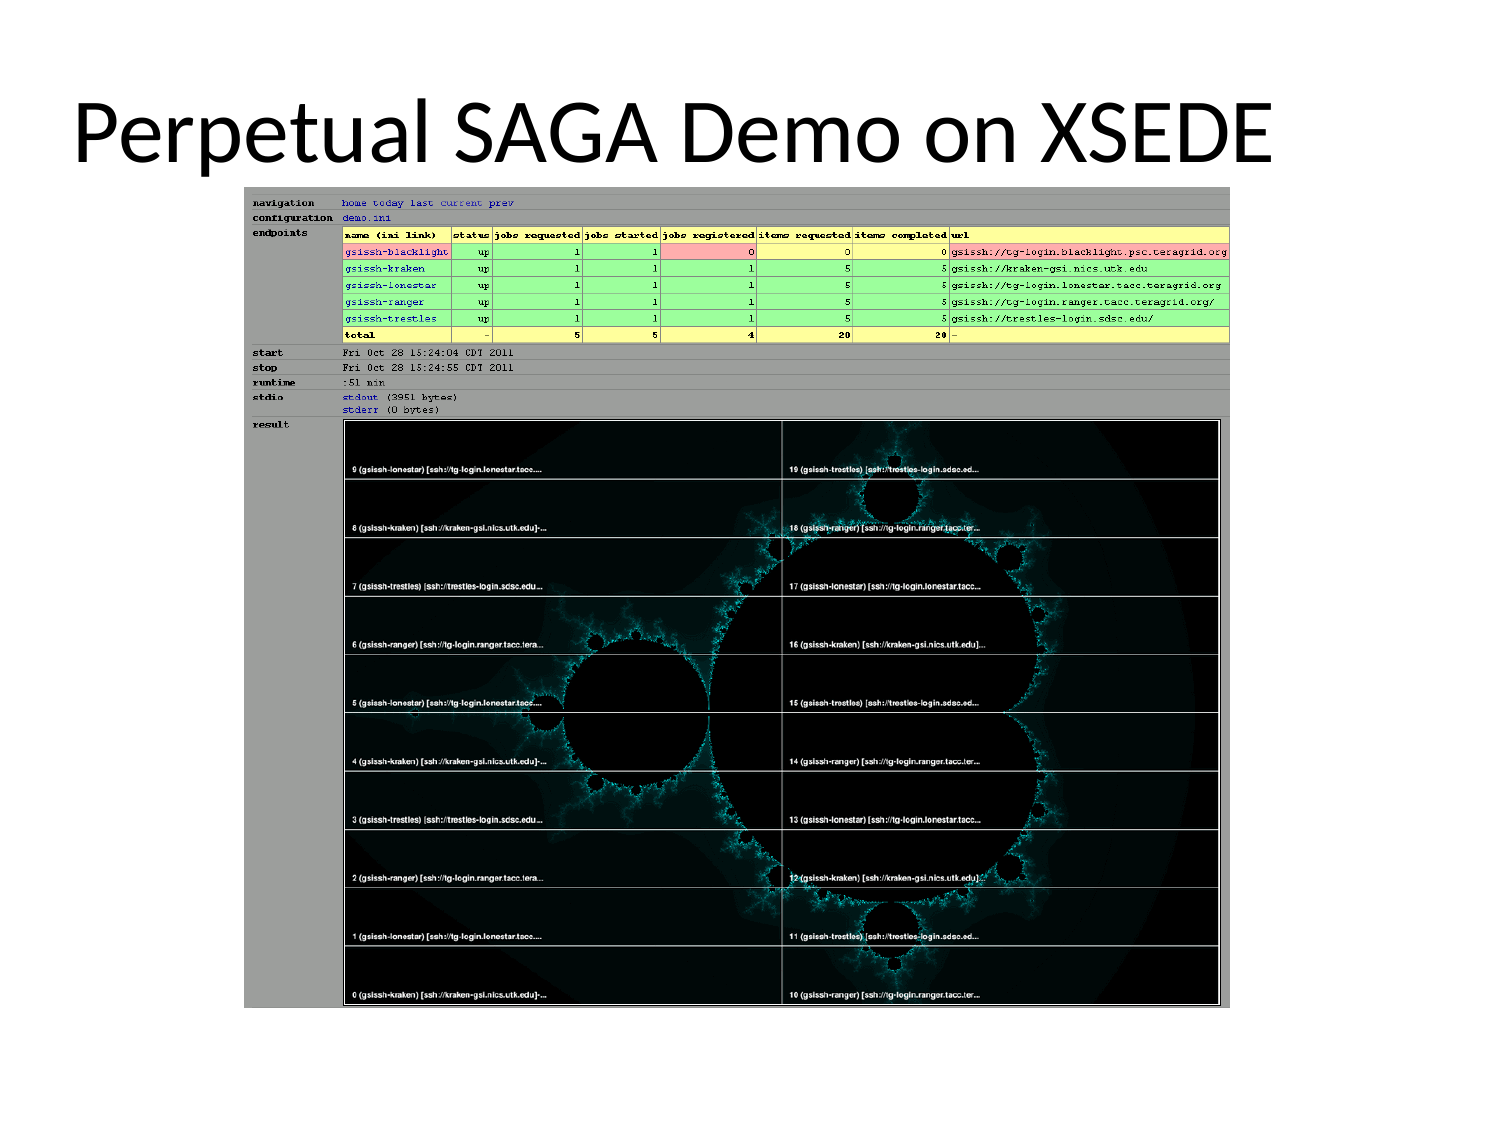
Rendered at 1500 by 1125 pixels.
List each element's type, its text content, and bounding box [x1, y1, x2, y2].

title Perpetual SAGA Demo on XSEDE [0, 32, 1350, 220]
picture [244, 187, 1230, 1008]
